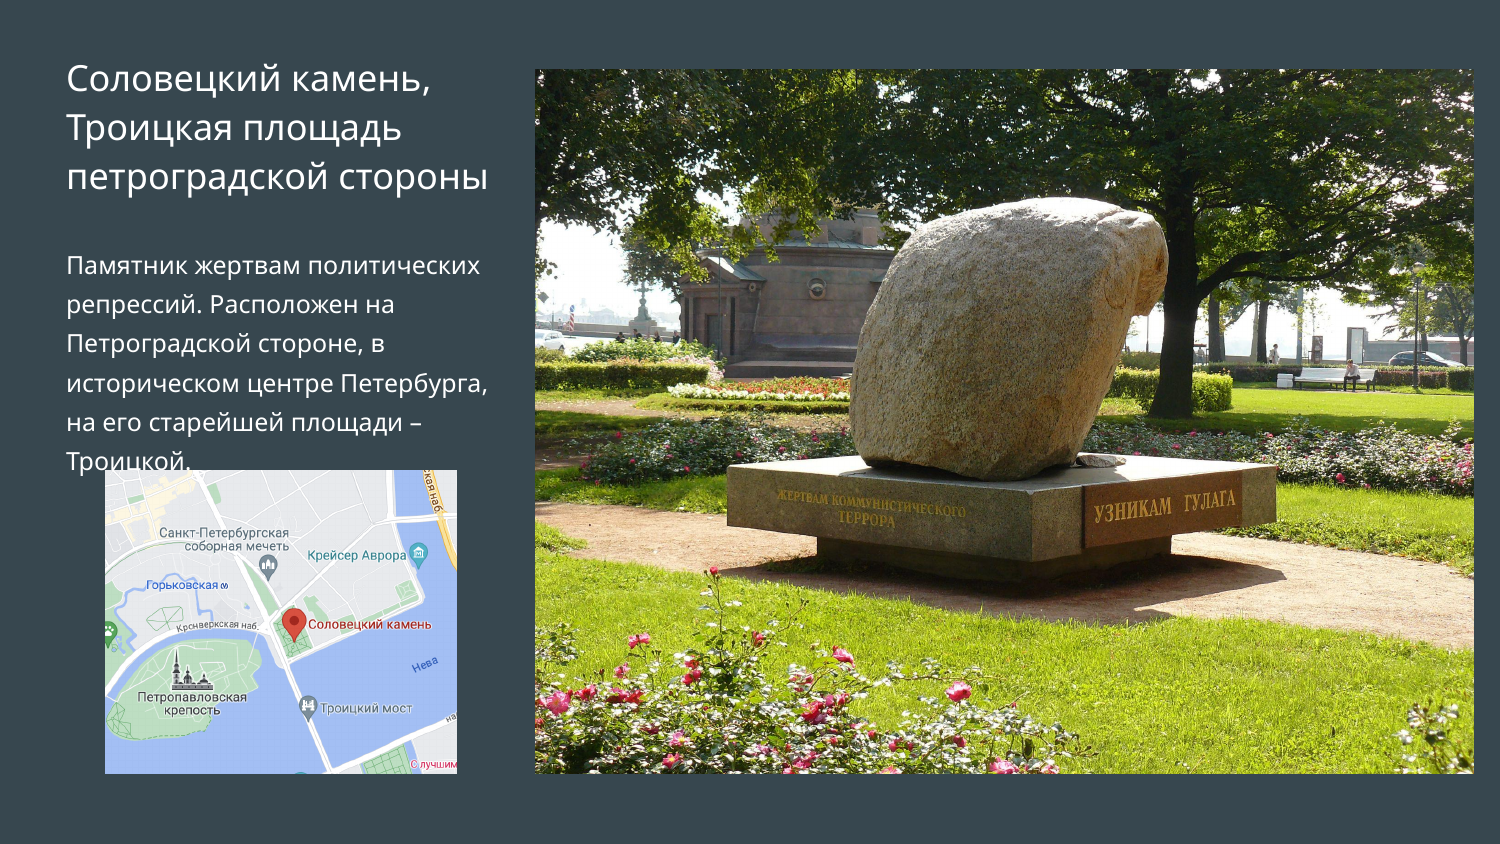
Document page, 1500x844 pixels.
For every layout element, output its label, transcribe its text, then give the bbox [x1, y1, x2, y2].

title Соловецкий камень, Троицкая площадь петроградской стороны [51, 14, 512, 216]
list Памятник жертвам политических репрессий. Расположен на Петроградской стороне, в историческом центре Петербурга, на его старейшей площади – Троицкой. [51, 227, 512, 750]
picture [105, 470, 458, 774]
picture [535, 69, 1474, 774]
